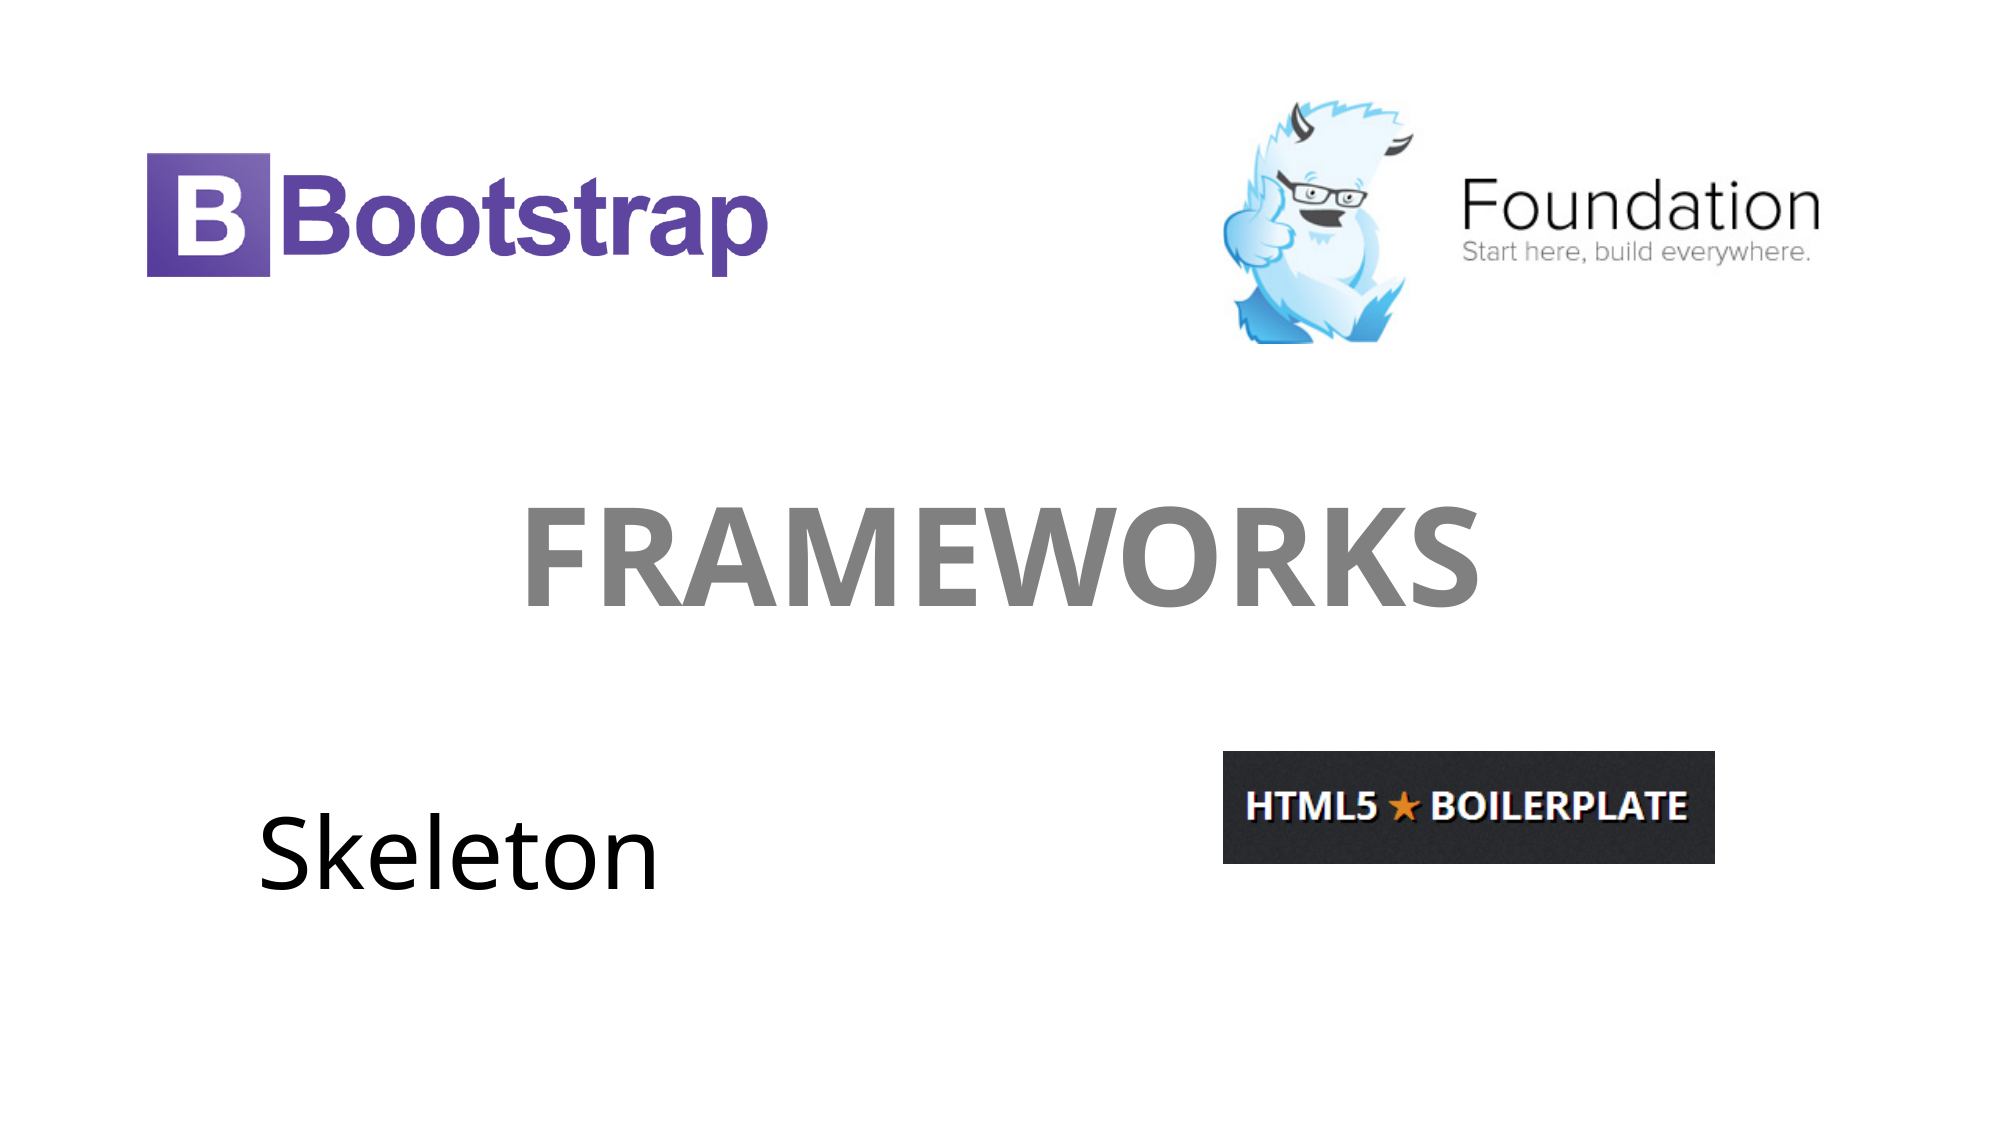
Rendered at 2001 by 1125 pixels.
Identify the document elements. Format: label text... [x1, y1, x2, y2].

text_box Skeleton [242, 781, 678, 917]
title FRAMEWORKS [137, 453, 1863, 672]
picture [1223, 751, 1715, 864]
picture [1223, 88, 1838, 344]
picture [143, 147, 777, 284]
